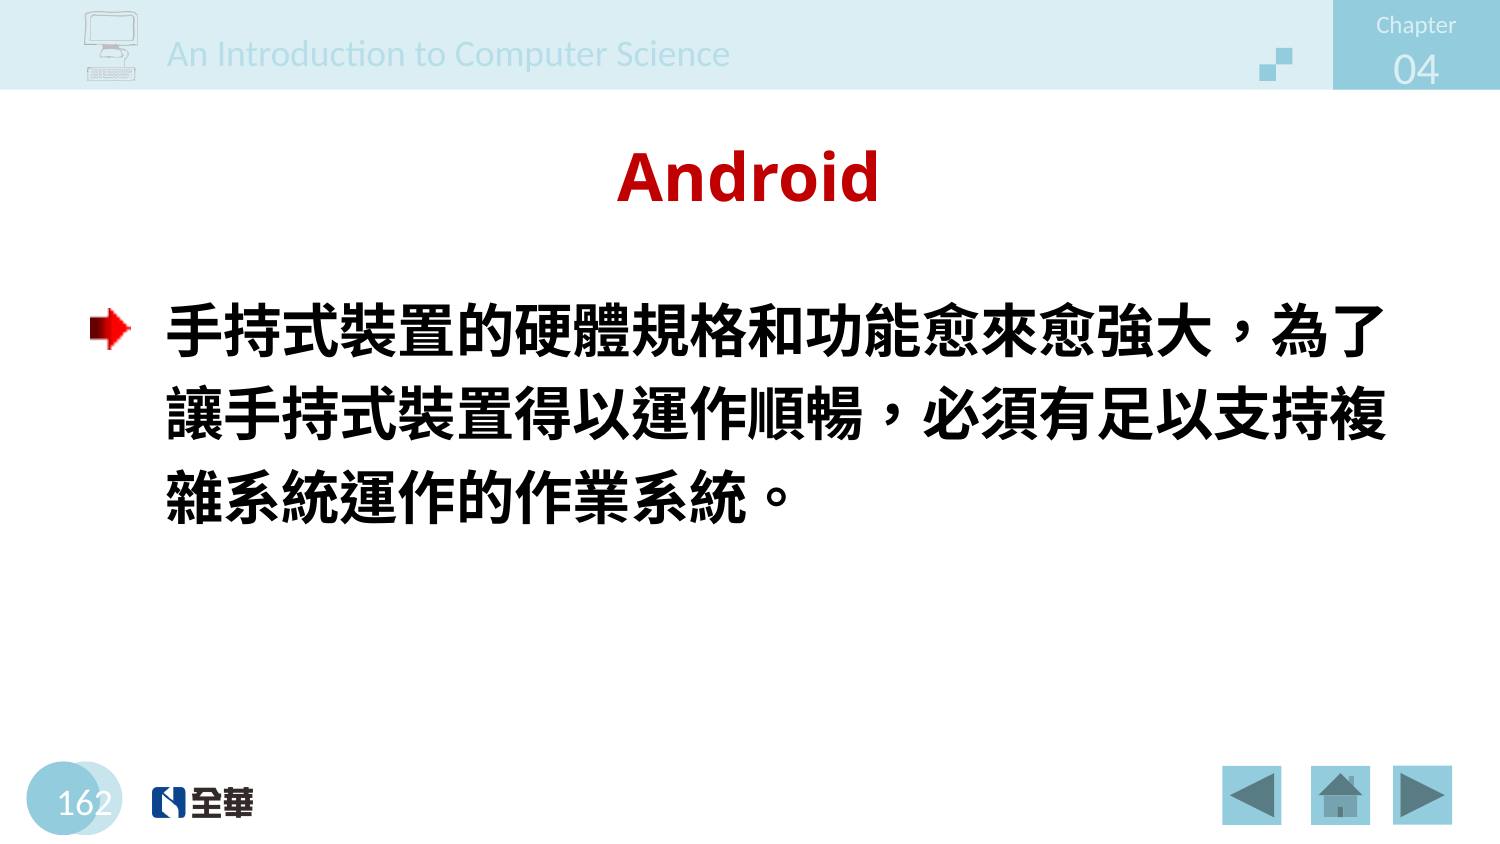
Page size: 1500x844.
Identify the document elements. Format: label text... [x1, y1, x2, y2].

picture [84, 11, 138, 81]
title Android [75, 104, 1425, 245]
picture [90, 308, 131, 350]
list 手持式裝置的硬體規格和功能愈來愈強大，為了讓手持式裝置得以運作順暢，必須有足以支持複雜系統運作的作業系統。 [75, 272, 1425, 754]
picture [152, 787, 253, 818]
